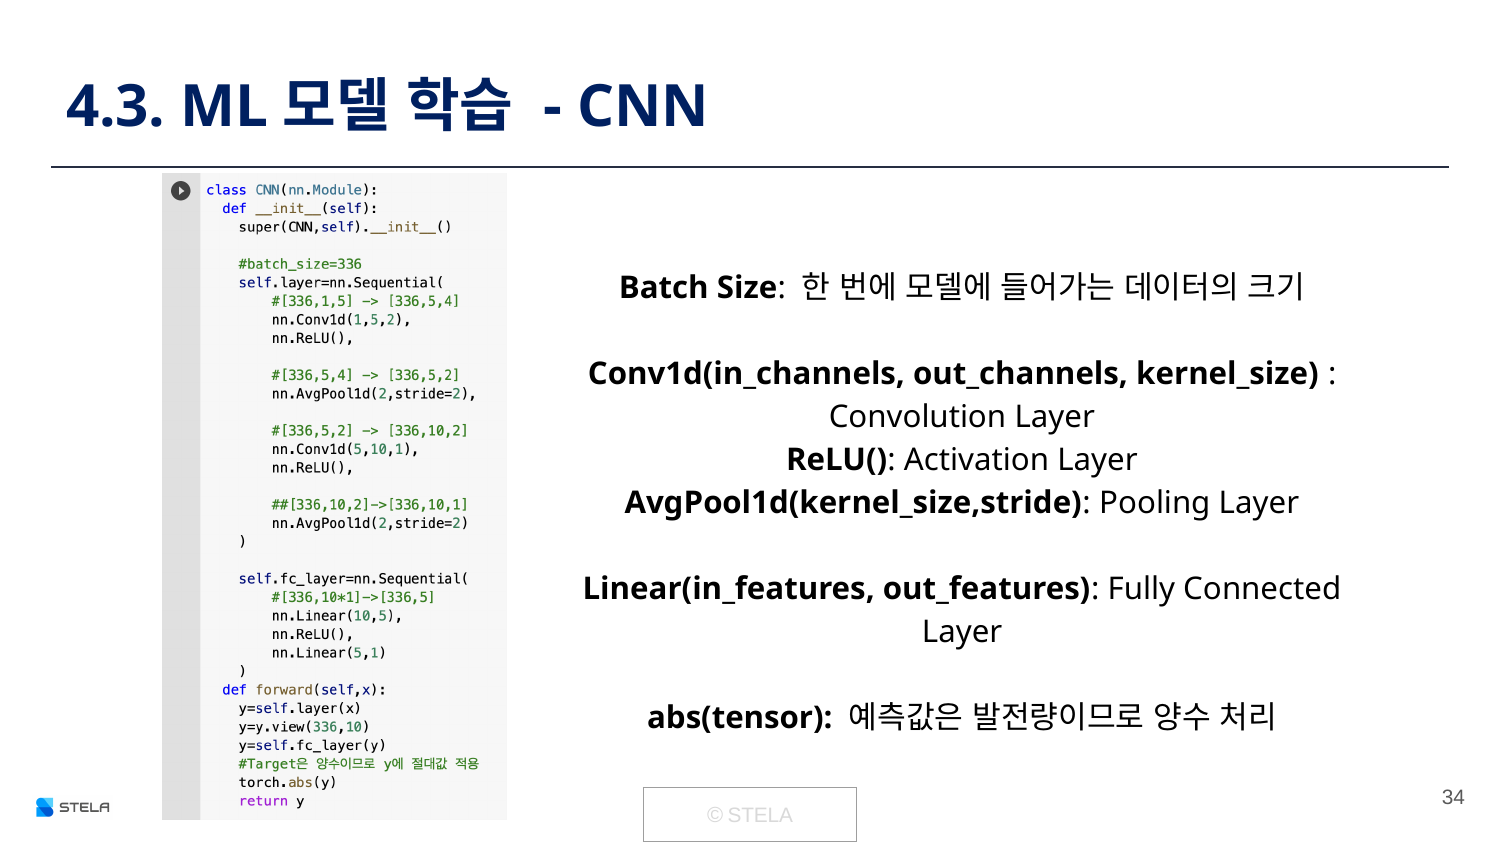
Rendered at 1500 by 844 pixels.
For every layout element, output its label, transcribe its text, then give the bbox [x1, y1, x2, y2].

text_box Batch Size: 한 번에 모델에 들어가는 데이터의 크기 Conv1d(in_channels, out_channels, kernel_size) : Convolution Layer ReLU(): Activation Layer AvgPool1d(kernel_size,stride): Pooling Layer Linear(in_features, out_features): Fully Connected Layer abs(tensor): 예측값은 발전량이므로 양수 처리 [534, 246, 1390, 790]
picture [161, 173, 507, 821]
picture [32, 795, 113, 820]
slide_number ‹#› [1389, 764, 1480, 830]
table_header © STELA [644, 790, 856, 841]
title 4.3. ML모델 학습 - CNN [51, 53, 1449, 148]
